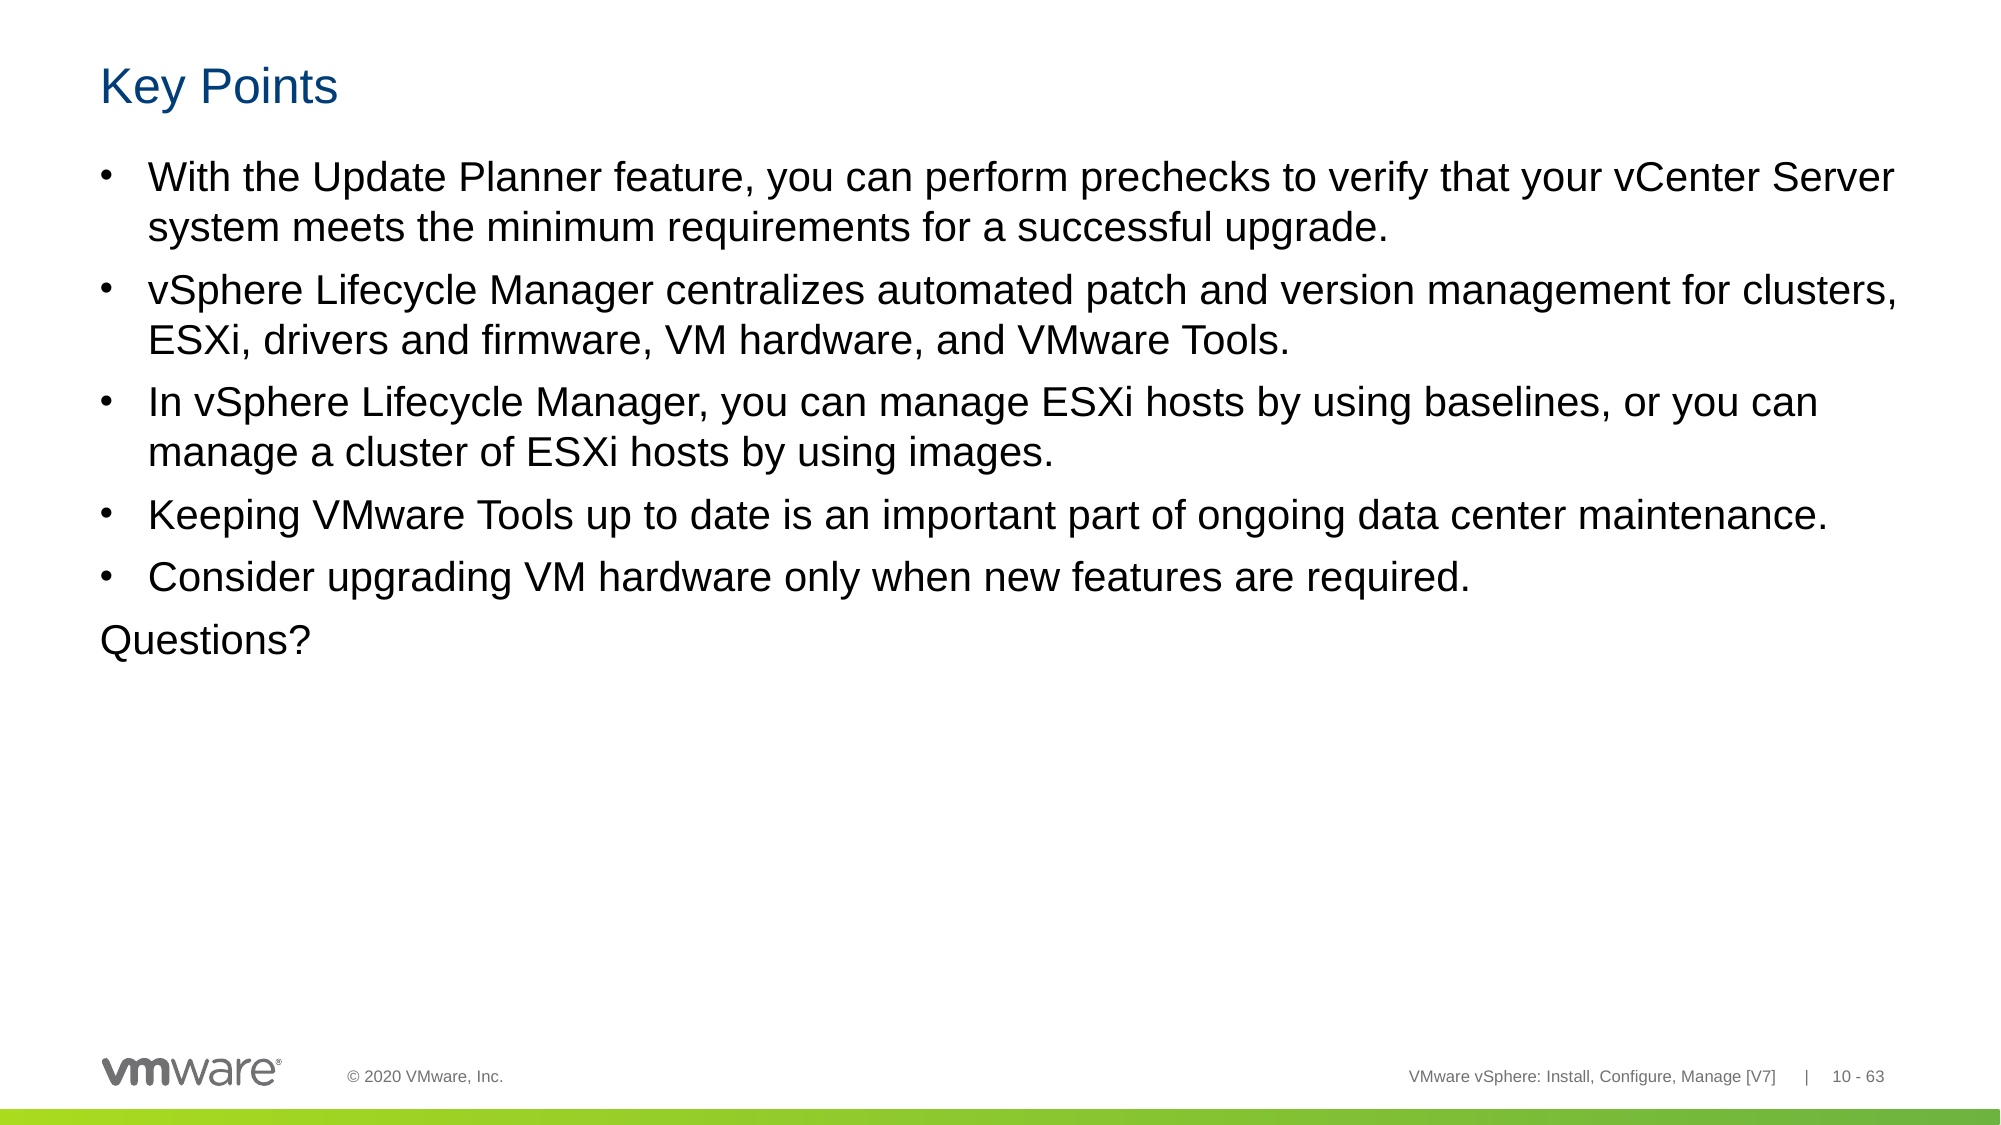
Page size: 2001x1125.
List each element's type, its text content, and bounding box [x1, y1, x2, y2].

title Key Points [99, 54, 1900, 113]
footer VMware vSphere: Install, Configure, Manage [V7] | 10 - 63 [545, 1060, 1900, 1110]
list With the Update Planner feature, you can perform prechecks to verify that your vCenter Server system meets the minimum requirements for a successful upgrade. vSphere Lifecycle Manager centralizes automated patch and version management for clusters, ESXi, drivers and firmware, VM hardware, and VMware Tools. In vSphere Lifecycle Manager, you can manage ESXi hosts by using baselines, or you can manage a cluster of ESXi hosts by using images. Keeping VMware Tools up to date is an important part of ongoing data center maintenance. Consider upgrading VM hardware only when new features are required. Questions? [99, 149, 1900, 1047]
